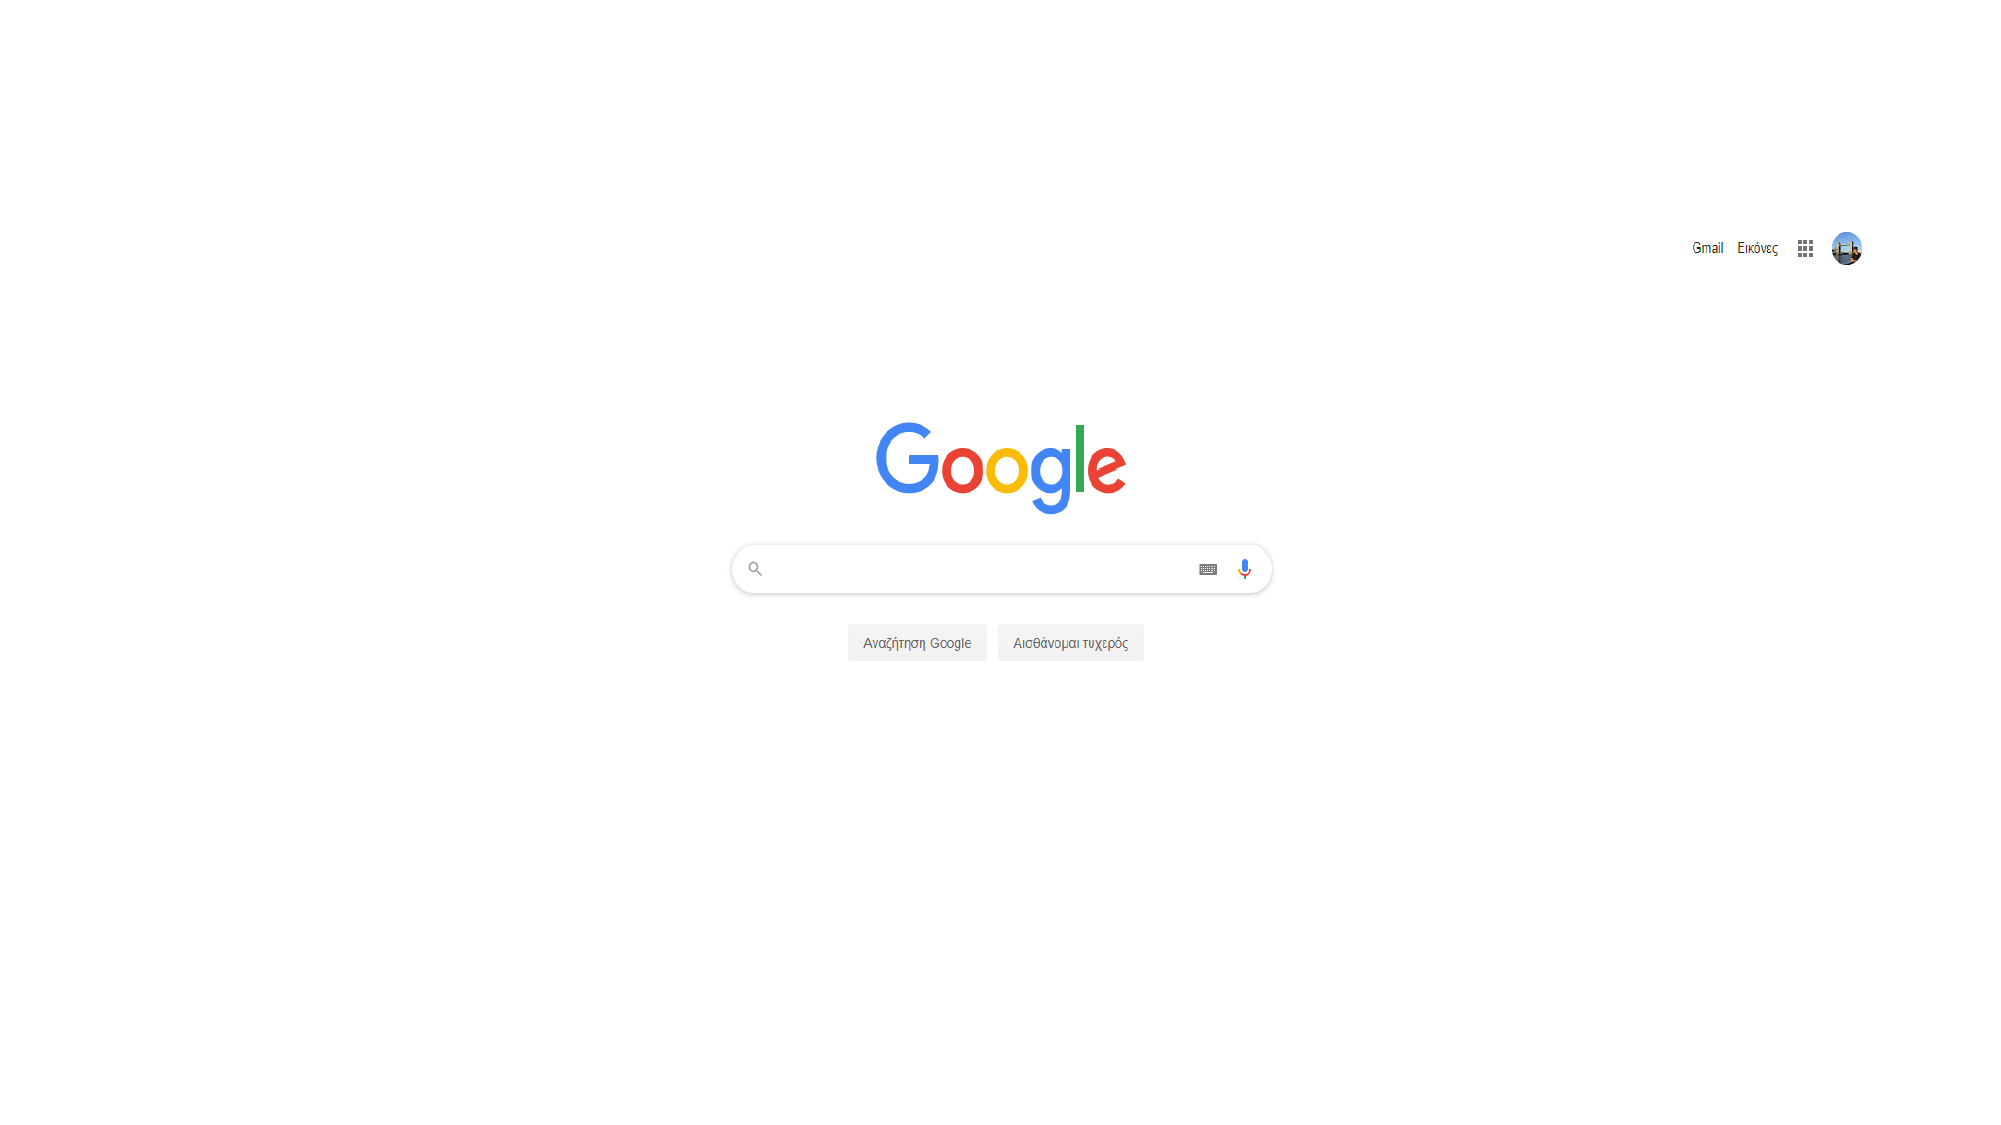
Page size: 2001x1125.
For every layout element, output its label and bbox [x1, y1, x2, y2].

picture [115, 221, 1885, 904]
